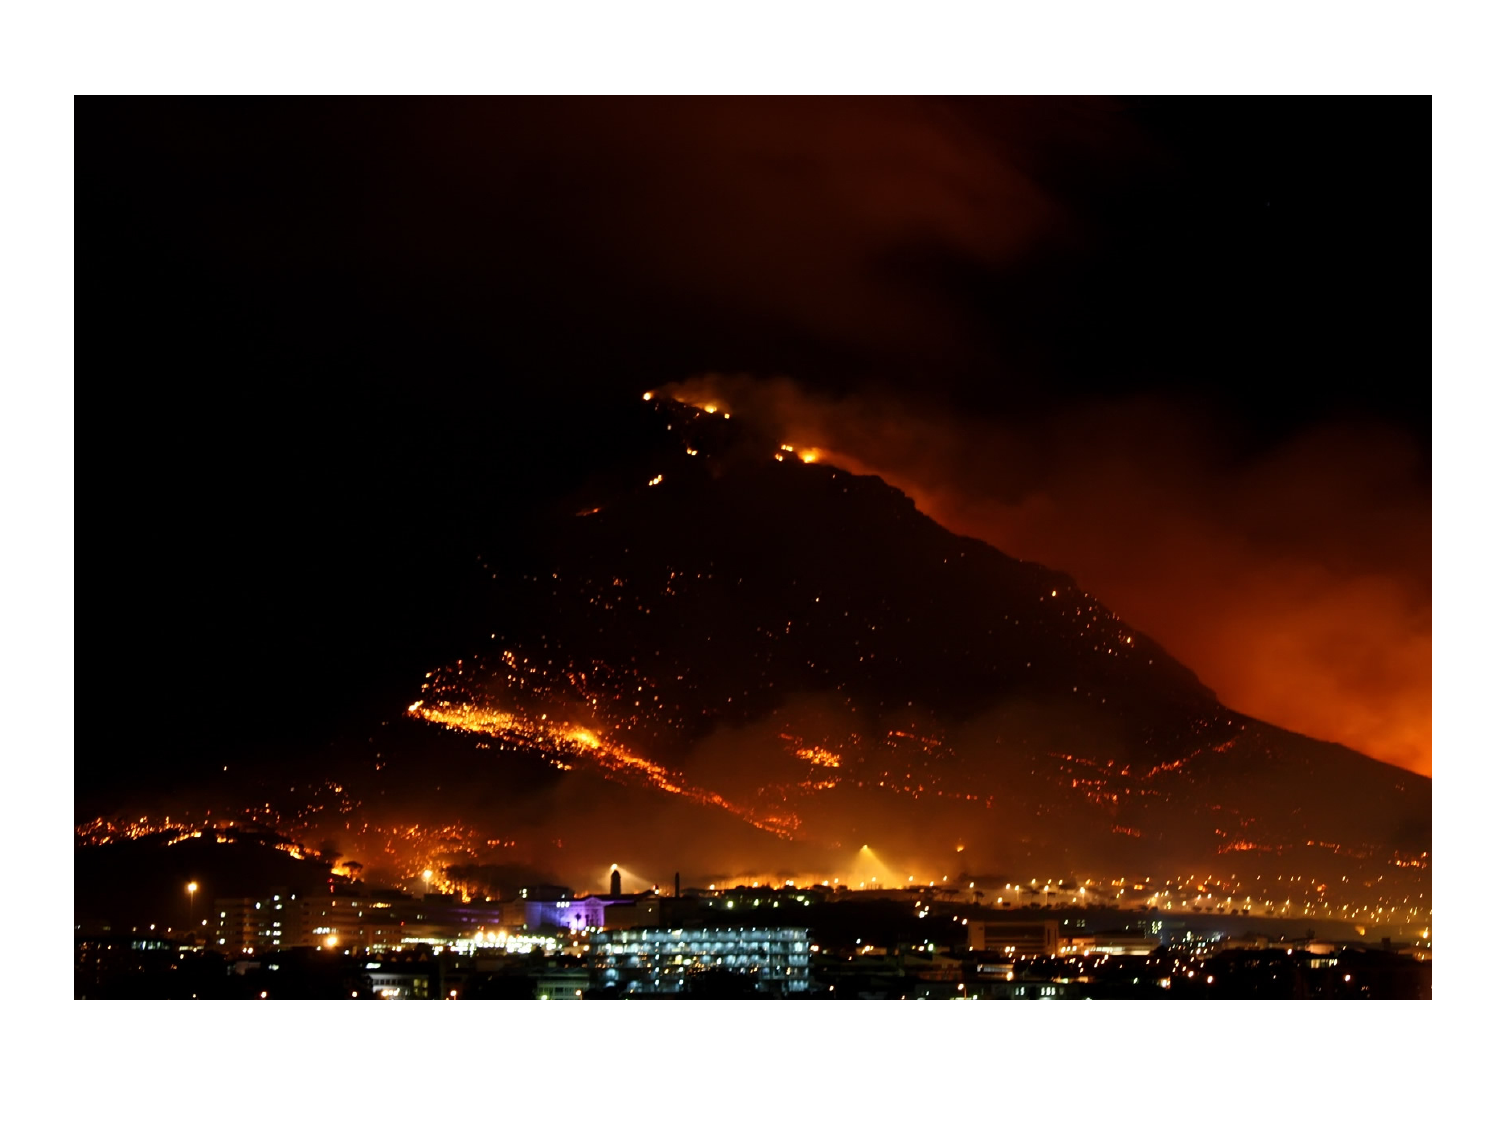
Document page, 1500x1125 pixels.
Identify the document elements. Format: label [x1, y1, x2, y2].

picture [74, 95, 1432, 1000]
